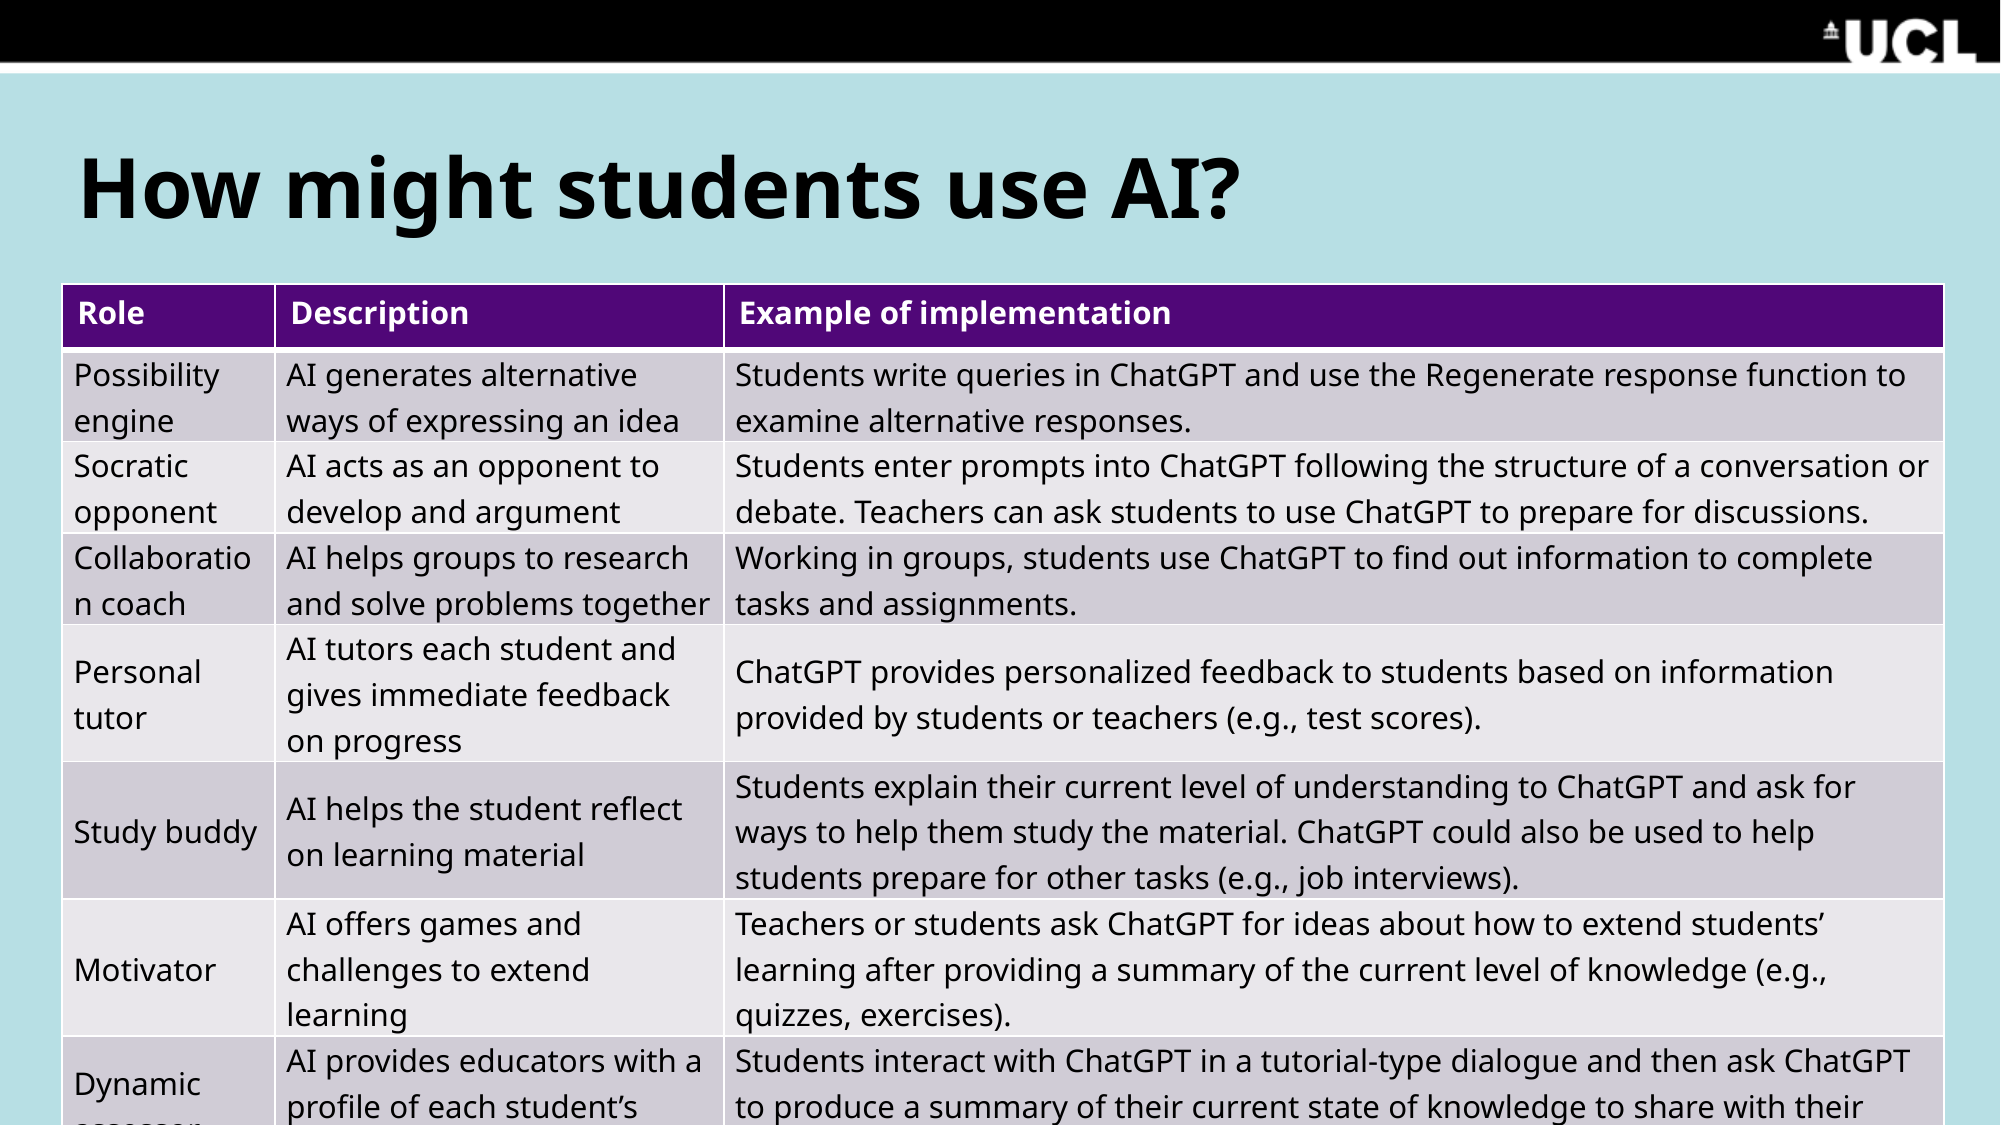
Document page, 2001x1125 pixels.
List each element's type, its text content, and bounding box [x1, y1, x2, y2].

table_header Example of implementation [725, 285, 1943, 347]
table_cell Students interact with ChatGPT in a tutorial-type dialogue and then ask ChatGPT to produce a summary of their current state of knowledge to share with their teacher/for assessment. [725, 1037, 1943, 1125]
table_cell Motivator [63, 900, 274, 1035]
table_cell Personal tutor [63, 625, 274, 761]
table_cell AI helps groups to research and solve problems together [276, 534, 723, 624]
title How might students use AI? [62, 138, 1805, 283]
table_cell AI tutors each student and gives immediate feedback on progress [276, 625, 723, 761]
table_cell Students explain their current level of understanding to ChatGPT and ask for ways to help them study the material. ChatGPT could also be used to help students prepare for other tasks (e.g., job interviews). [725, 762, 1943, 898]
table_cell Dynamic assessor [63, 1037, 274, 1125]
table_cell ChatGPT provides personalized feedback to students based on information provided by students or teachers (e.g., test scores). [725, 625, 1943, 761]
table_cell AI acts as an opponent to develop and argument [276, 442, 723, 532]
table_cell Socratic opponent [63, 442, 274, 532]
table_cell Collaboration coach [63, 534, 274, 624]
table_cell Working in groups, students use ChatGPT to find out information to complete tasks and assignments. [725, 534, 1943, 624]
table_header Description [276, 285, 723, 347]
table_header Role [63, 285, 274, 347]
table_cell AI helps the student reflect on learning material [276, 762, 723, 898]
table_cell Students enter prompts into ChatGPT following the structure of a conversation or debate. Teachers can ask students to use ChatGPT to prepare for discussions. [725, 442, 1943, 532]
table_cell Study buddy [63, 762, 274, 898]
picture [0, 0, 2001, 1125]
table_cell Students write queries in ChatGPT and use the Regenerate response function to examine alternative responses. [725, 353, 1943, 441]
table_cell AI generates alternative ways of expressing an idea [276, 353, 723, 441]
table_cell Possibility engine [63, 353, 274, 441]
table_cell AI provides educators with a profile of each student’s current knowledge [276, 1037, 723, 1125]
table_cell Teachers or students ask ChatGPT for ideas about how to extend students’ learning after providing a summary of the current level of knowledge (e.g., quizzes, exercises). [725, 900, 1943, 1035]
table_cell AI offers games and challenges to extend learning [276, 900, 723, 1035]
